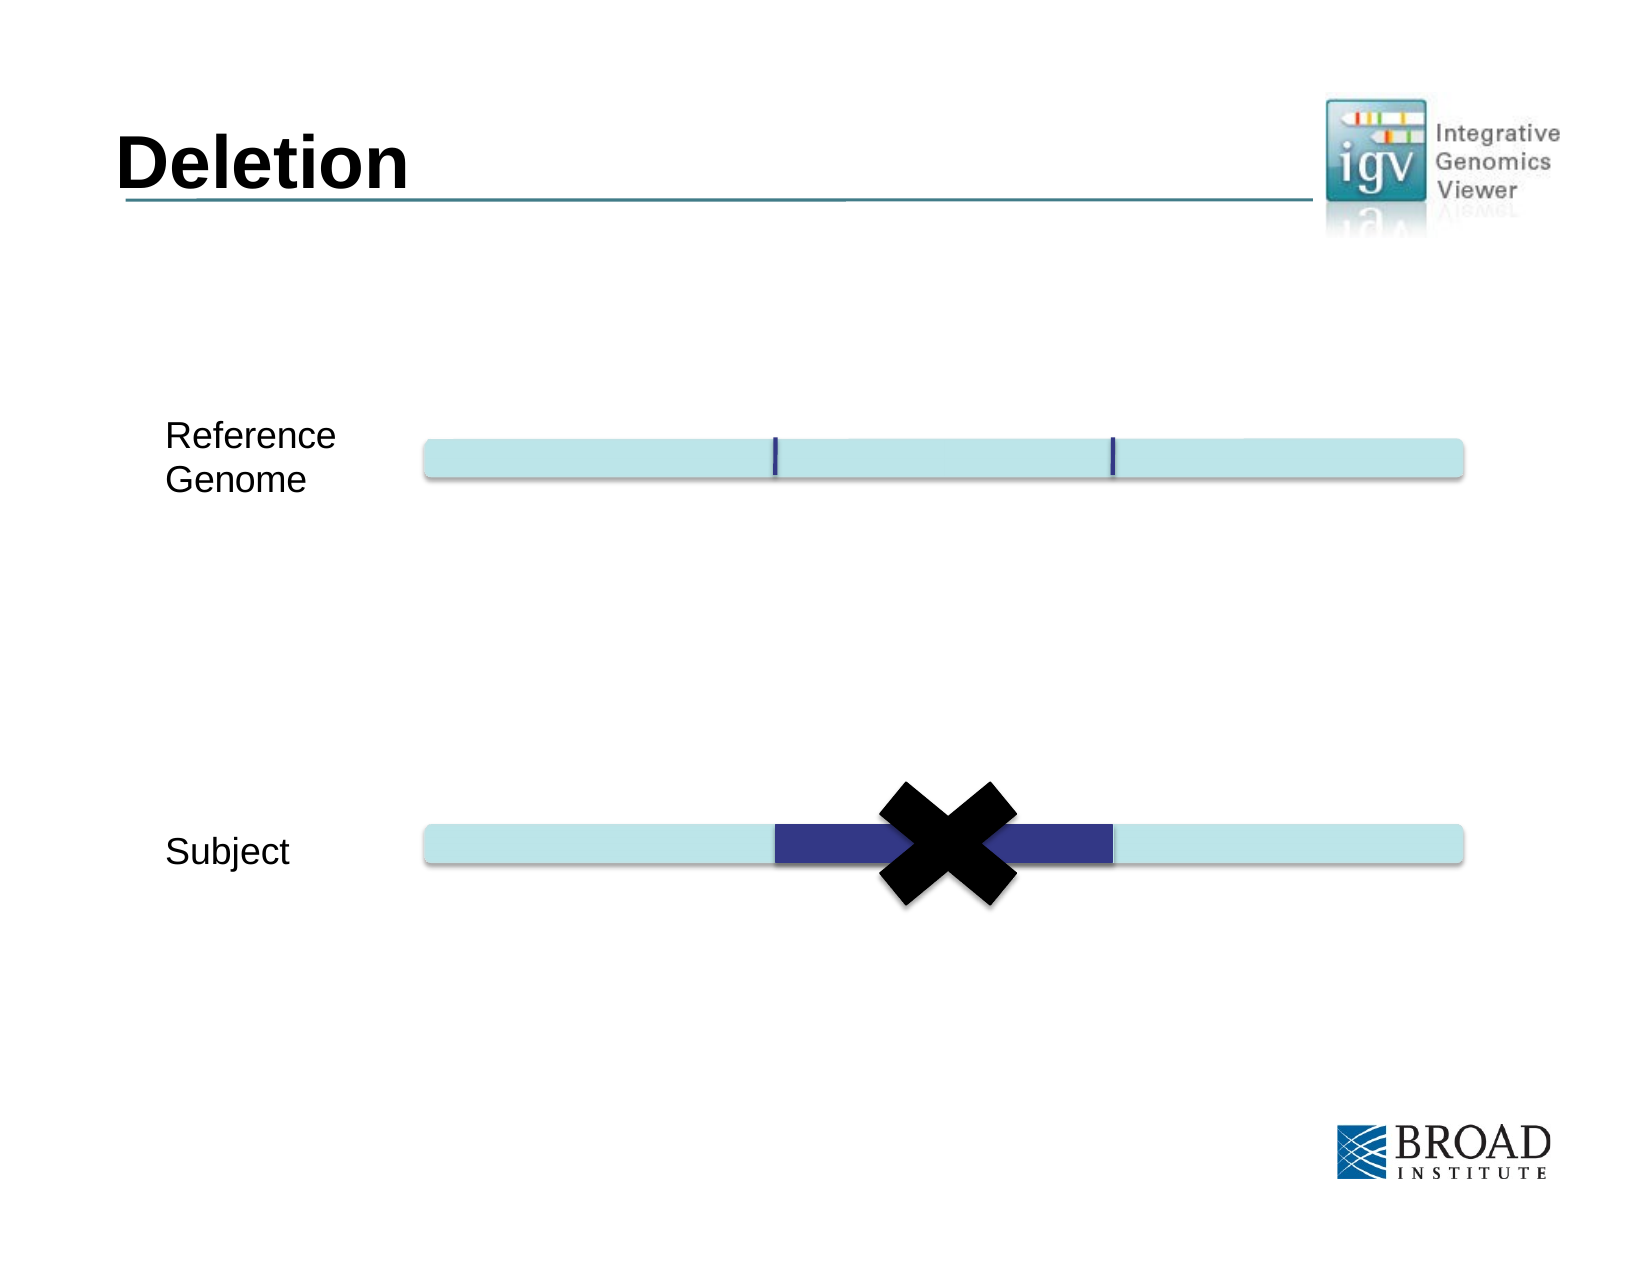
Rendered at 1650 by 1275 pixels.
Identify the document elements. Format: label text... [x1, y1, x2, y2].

text_box [775, 824, 870, 863]
text_box [425, 439, 765, 477]
text_box [1103, 432, 1123, 486]
text_box Reference Genome [163, 412, 341, 500]
text_box [870, 777, 1025, 918]
text_box [785, 439, 1103, 477]
text_box [767, 819, 870, 875]
text_box [1123, 439, 1463, 477]
text_box [416, 434, 1471, 489]
picture [1325, 92, 1560, 238]
text_box [1025, 824, 1113, 863]
text_box [425, 825, 767, 863]
text_box [1025, 819, 1122, 875]
text_box [416, 819, 767, 875]
text_box [1122, 824, 1463, 863]
text_box [765, 432, 785, 486]
text_box Subject [163, 826, 293, 872]
text_box [1337, 1124, 1551, 1179]
text_box [1122, 819, 1471, 875]
title Deletion [113, 113, 1537, 327]
text_box [879, 782, 1017, 905]
